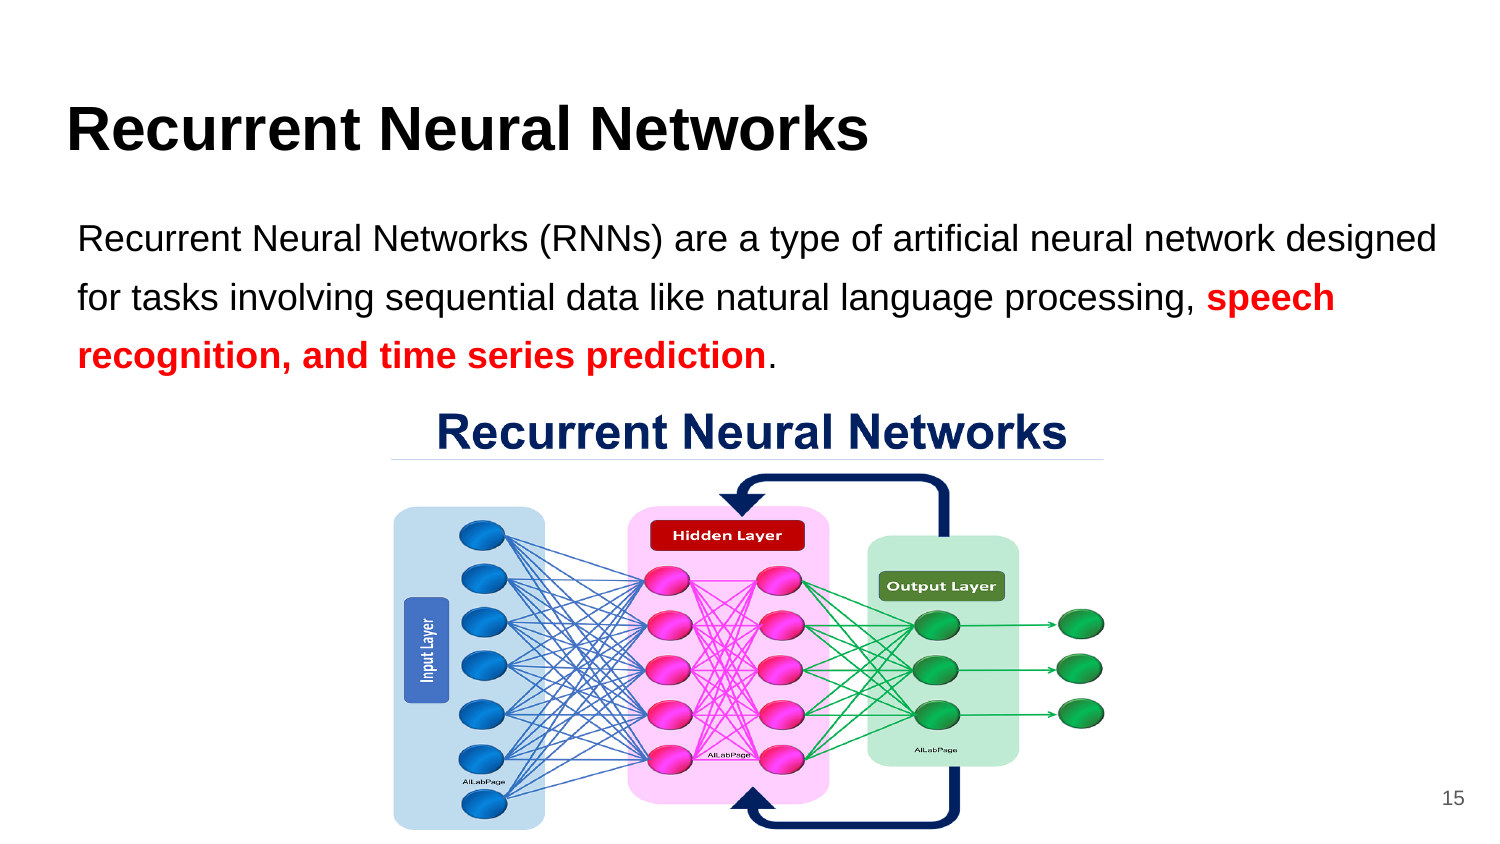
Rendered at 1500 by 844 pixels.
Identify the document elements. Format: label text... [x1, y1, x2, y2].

list Recurrent Neural Networks (RNNs) are a type of artificial neural network designed for tasks involving sequential data like natural language processing, speech recognition, and time series prediction. [42, 185, 1462, 830]
title Recurrent Neural Networks [51, 72, 1449, 167]
picture [319, 385, 1184, 830]
slide_number ‹#› [1389, 764, 1480, 830]
